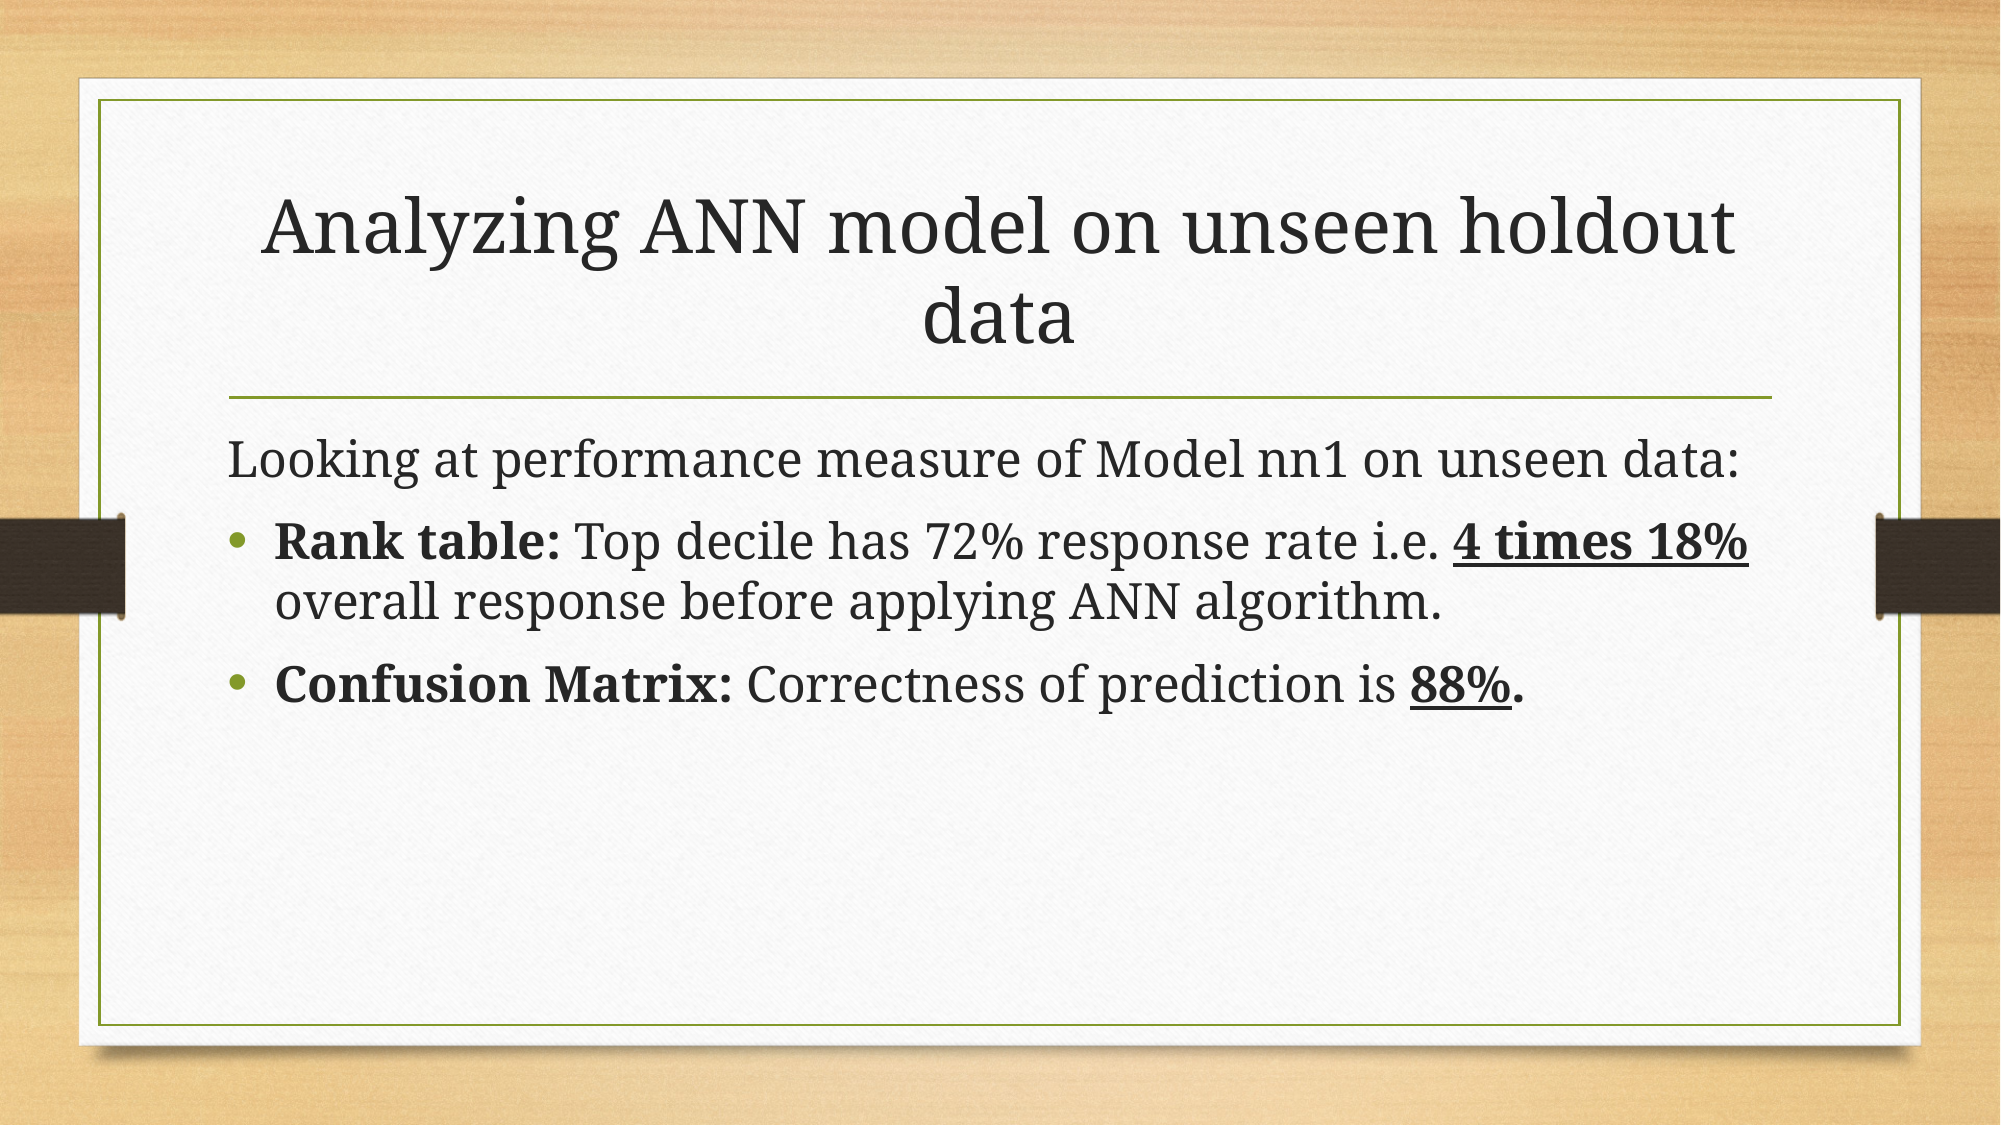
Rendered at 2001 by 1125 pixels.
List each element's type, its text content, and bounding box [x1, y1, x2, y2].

list Looking at performance measure of Model nn1 on unseen data: Rank table: Top decile has 72% response rate i.e. 4 times 18% overall response before applying ANN algorithm. Confusion Matrix: Correctness of prediction is 88%. [212, 419, 1788, 964]
picture [0, 0, 2001, 1125]
title Analyzing ANN model on unseen holdout data [212, 161, 1788, 375]
